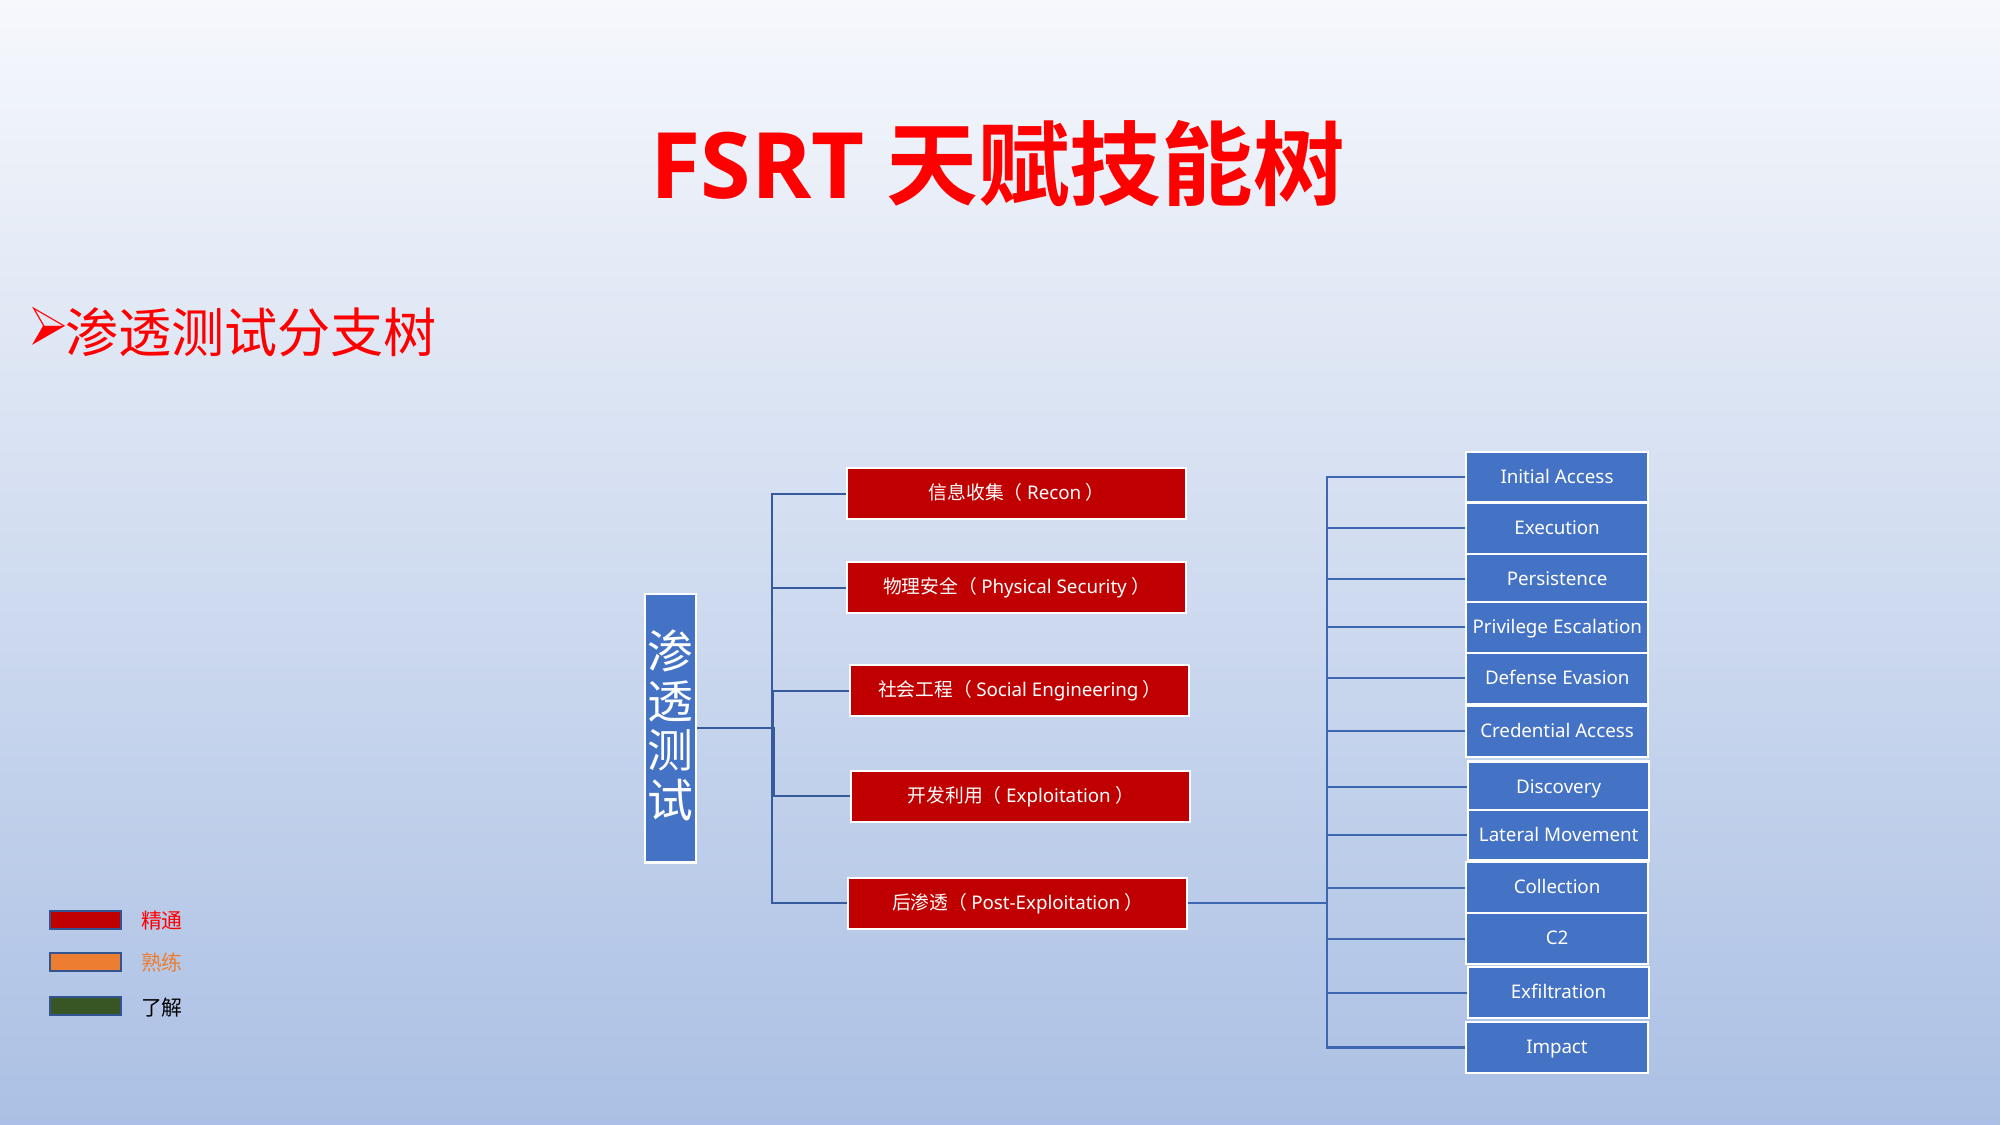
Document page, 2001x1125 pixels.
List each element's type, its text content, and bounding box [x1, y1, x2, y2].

title FSRT天赋技能树 [12, 59, 1984, 278]
text_box 了解 [126, 987, 213, 1027]
text_box [49, 910, 122, 930]
text_box [49, 952, 122, 972]
text_box [49, 996, 122, 1016]
text_box 精通 [126, 899, 213, 940]
text_box 熟练 [126, 941, 202, 982]
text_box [273, 372, 1891, 1125]
list 渗透测试分支树 [12, 299, 549, 373]
